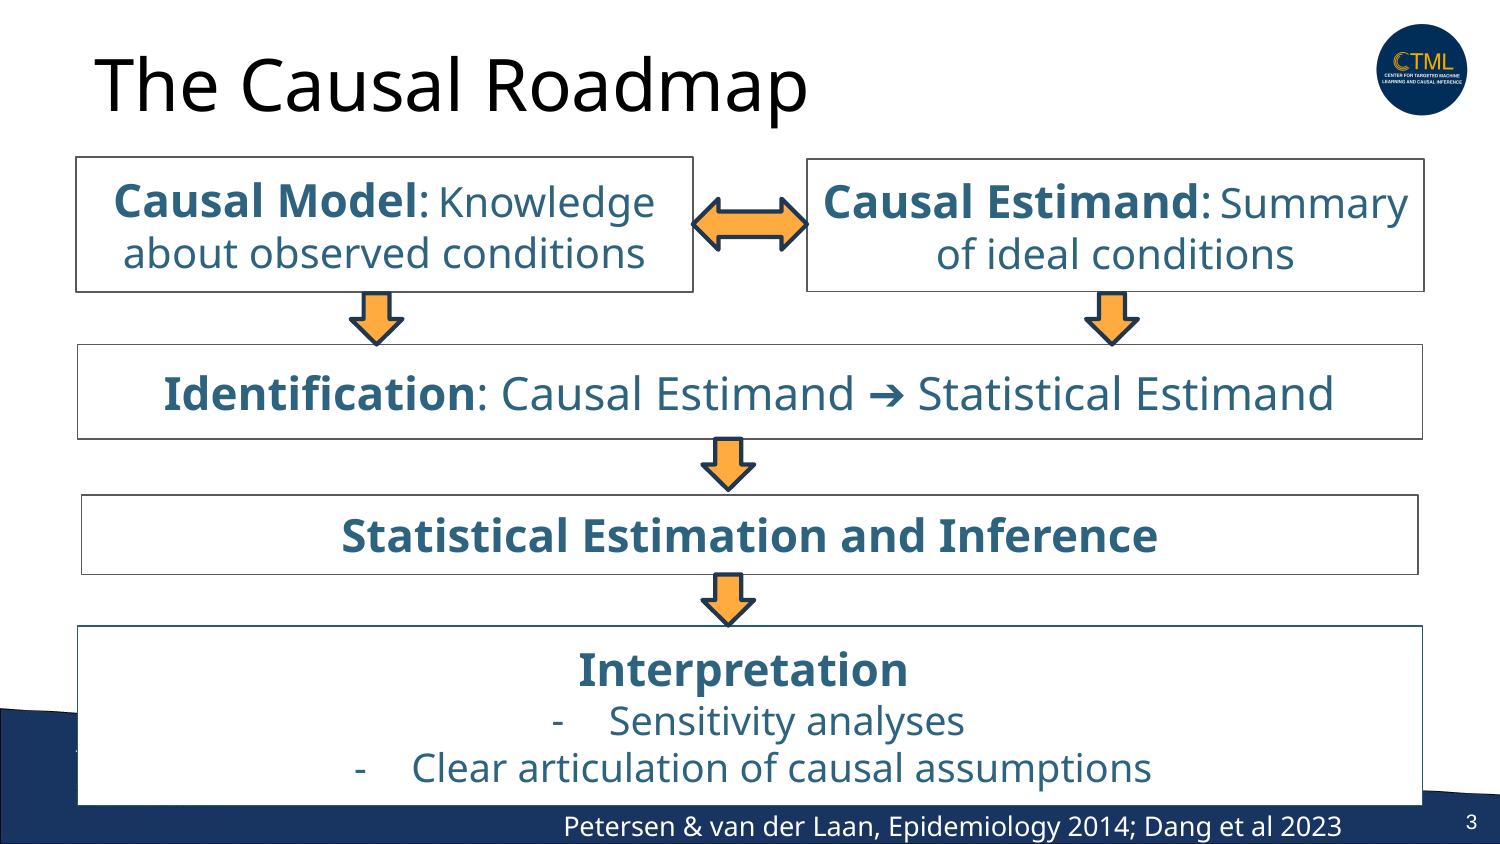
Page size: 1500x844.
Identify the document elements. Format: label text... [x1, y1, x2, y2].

text_box Causal Estimand: Summary of ideal conditions [807, 158, 1424, 292]
text_box [350, 293, 403, 345]
text_box Causal Model: Knowledge about observed conditions [76, 157, 693, 292]
text_box [692, 198, 808, 250]
slide_number 3 [1402, 793, 1493, 844]
text_box [702, 438, 755, 490]
picture [0, 0, 1500, 844]
text_box [702, 574, 755, 626]
text_box Petersen & van der Laan, Epidemiology 2014; Dang et al 2023 [548, 794, 1402, 844]
text_box [1086, 293, 1138, 345]
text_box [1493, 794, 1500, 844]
text_box Interpretation Sensitivity analyses Clear articulation of causal assumptions [77, 625, 1423, 806]
text_box Identification: Causal Estimand ➔ Statistical Estimand [77, 344, 1423, 439]
text_box Statistical Estimation and Inference [81, 494, 1419, 575]
title The Causal Roadmap [79, 33, 1334, 133]
